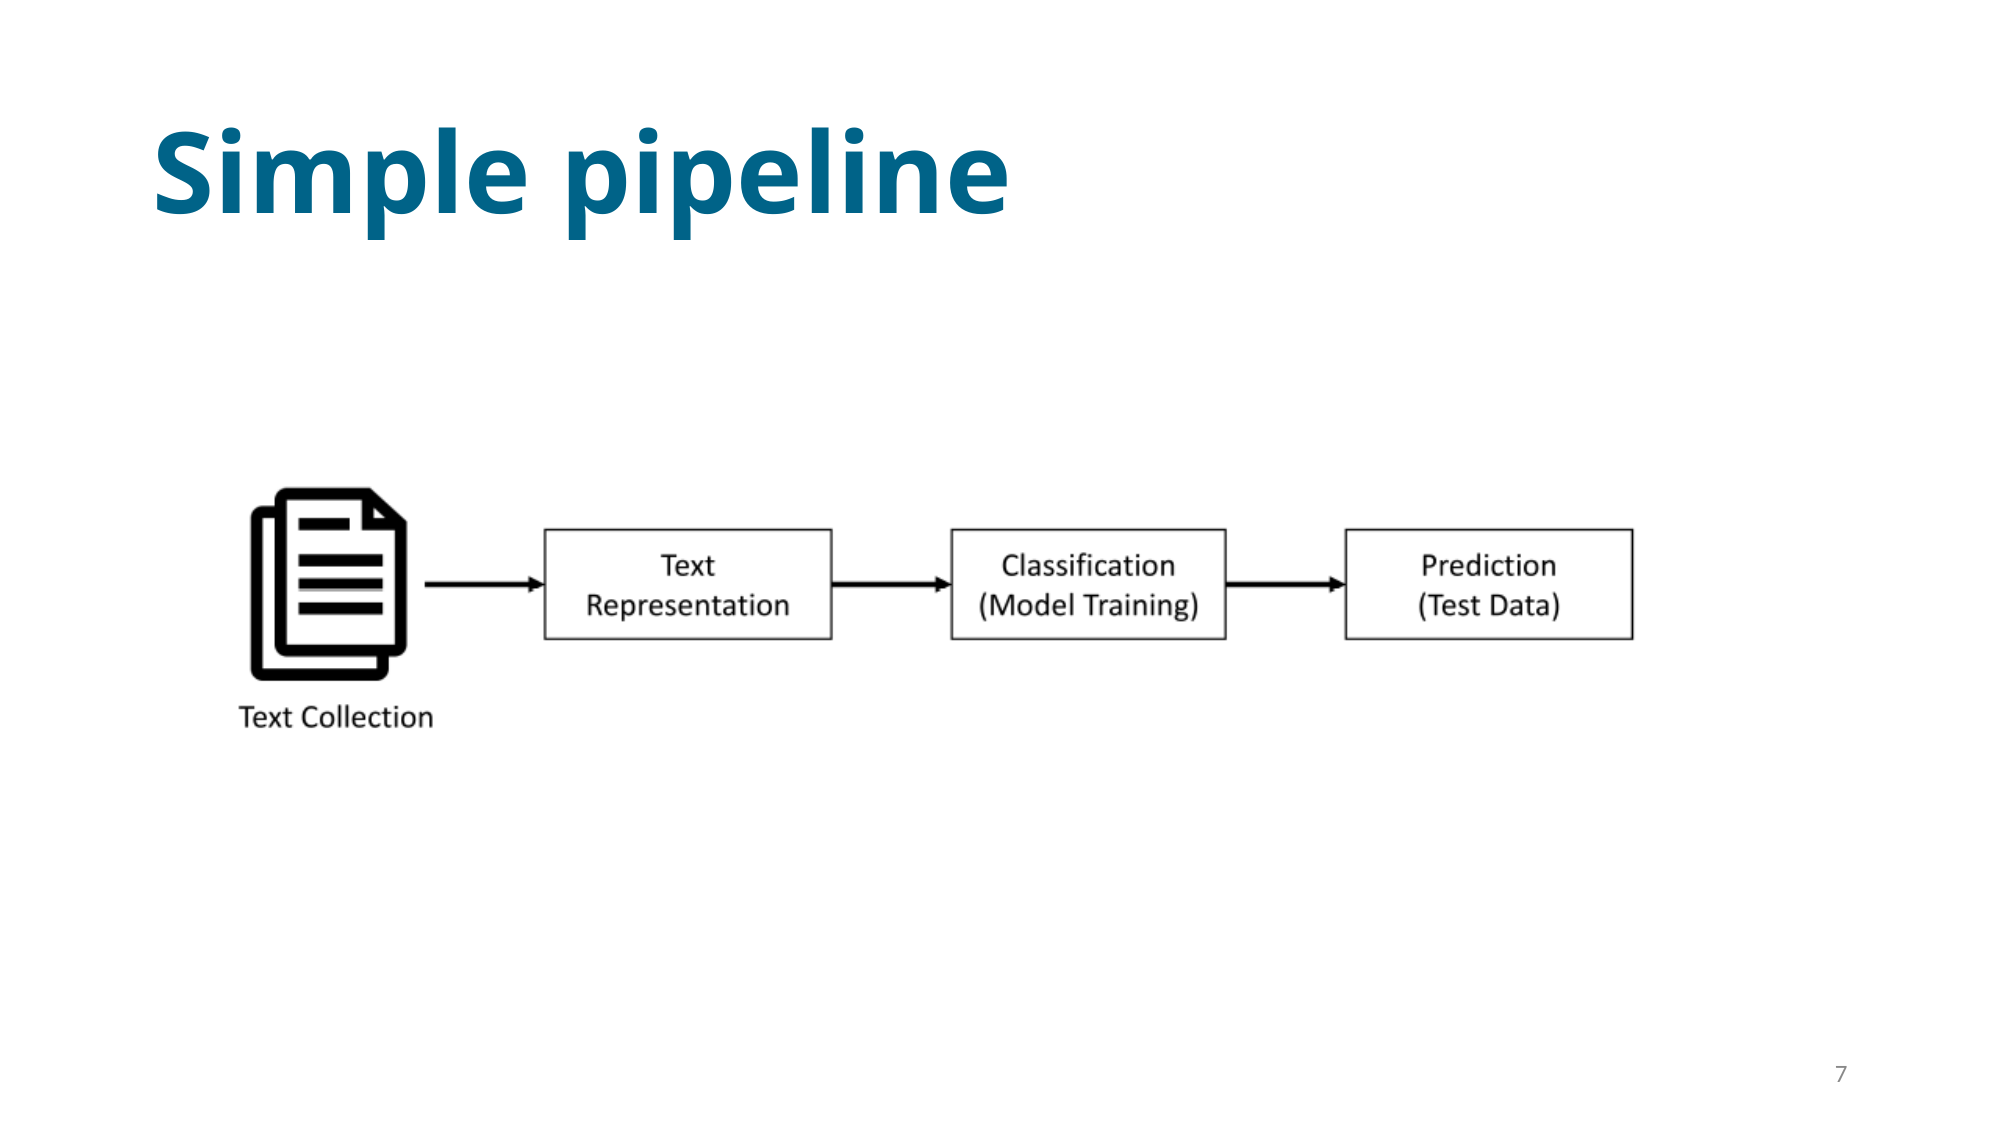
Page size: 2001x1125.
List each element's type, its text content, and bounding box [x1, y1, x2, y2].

picture [203, 465, 1693, 750]
slide_number 7 [1412, 1042, 1863, 1103]
title Simple pipeline [137, 59, 1863, 278]
